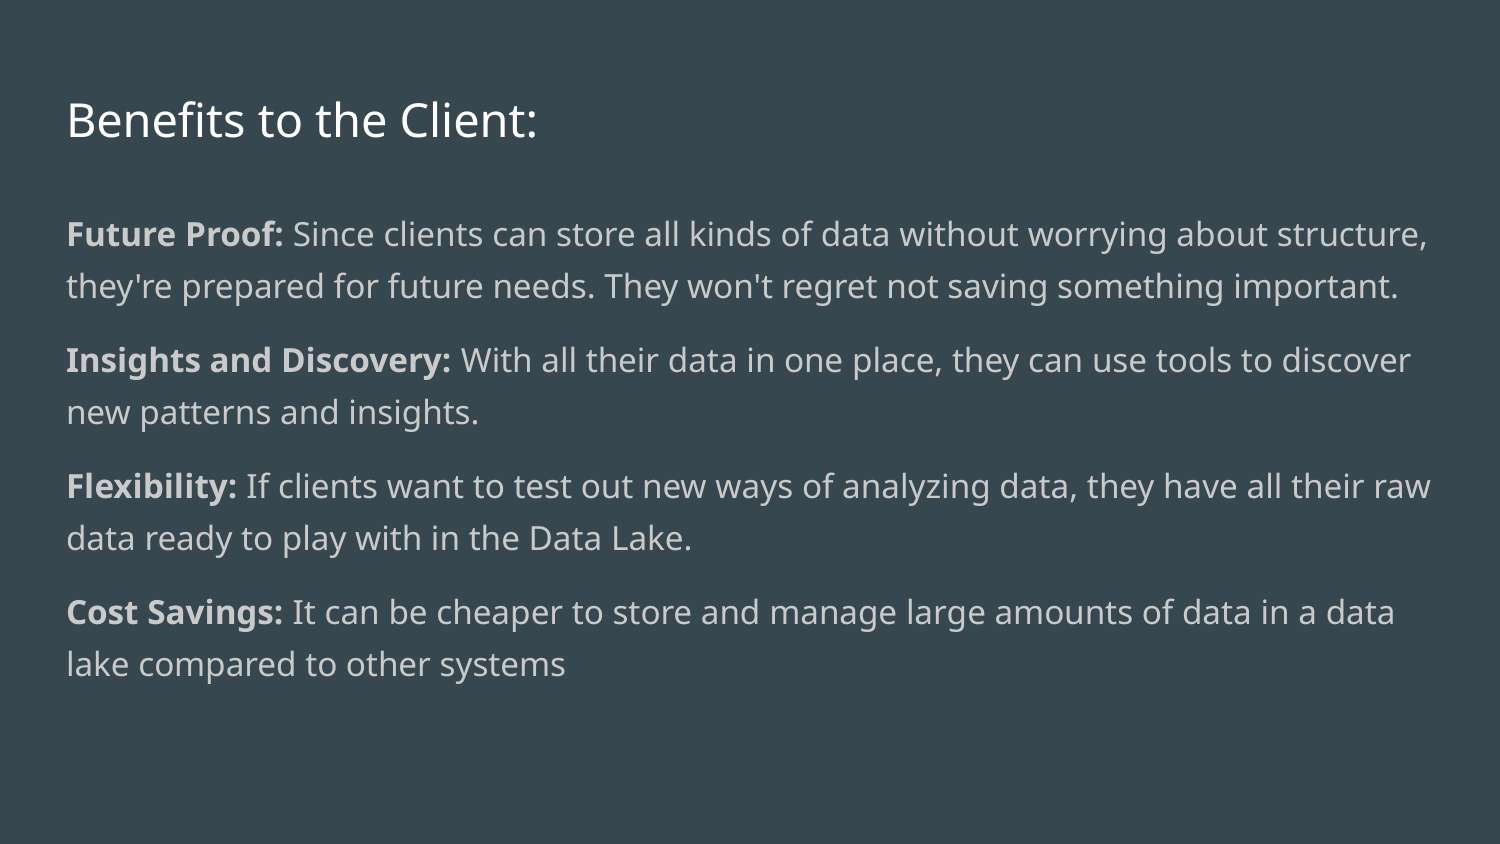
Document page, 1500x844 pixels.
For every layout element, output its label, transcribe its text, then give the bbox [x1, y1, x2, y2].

title Benefits to the Client: [51, 72, 1449, 167]
list Future Proof: Since clients can store all kinds of data without worrying about structure, they're prepared for future needs. They won't regret not saving something important. Insights and Discovery: With all their data in one place, they can use tools to discover new patterns and insights. Flexibility: If clients want to test out new ways of analyzing data, they have all their raw data ready to play with in the Data Lake. Cost Savings: It can be cheaper to store and manage large amounts of data in a data lake compared to other systems [51, 189, 1449, 750]
